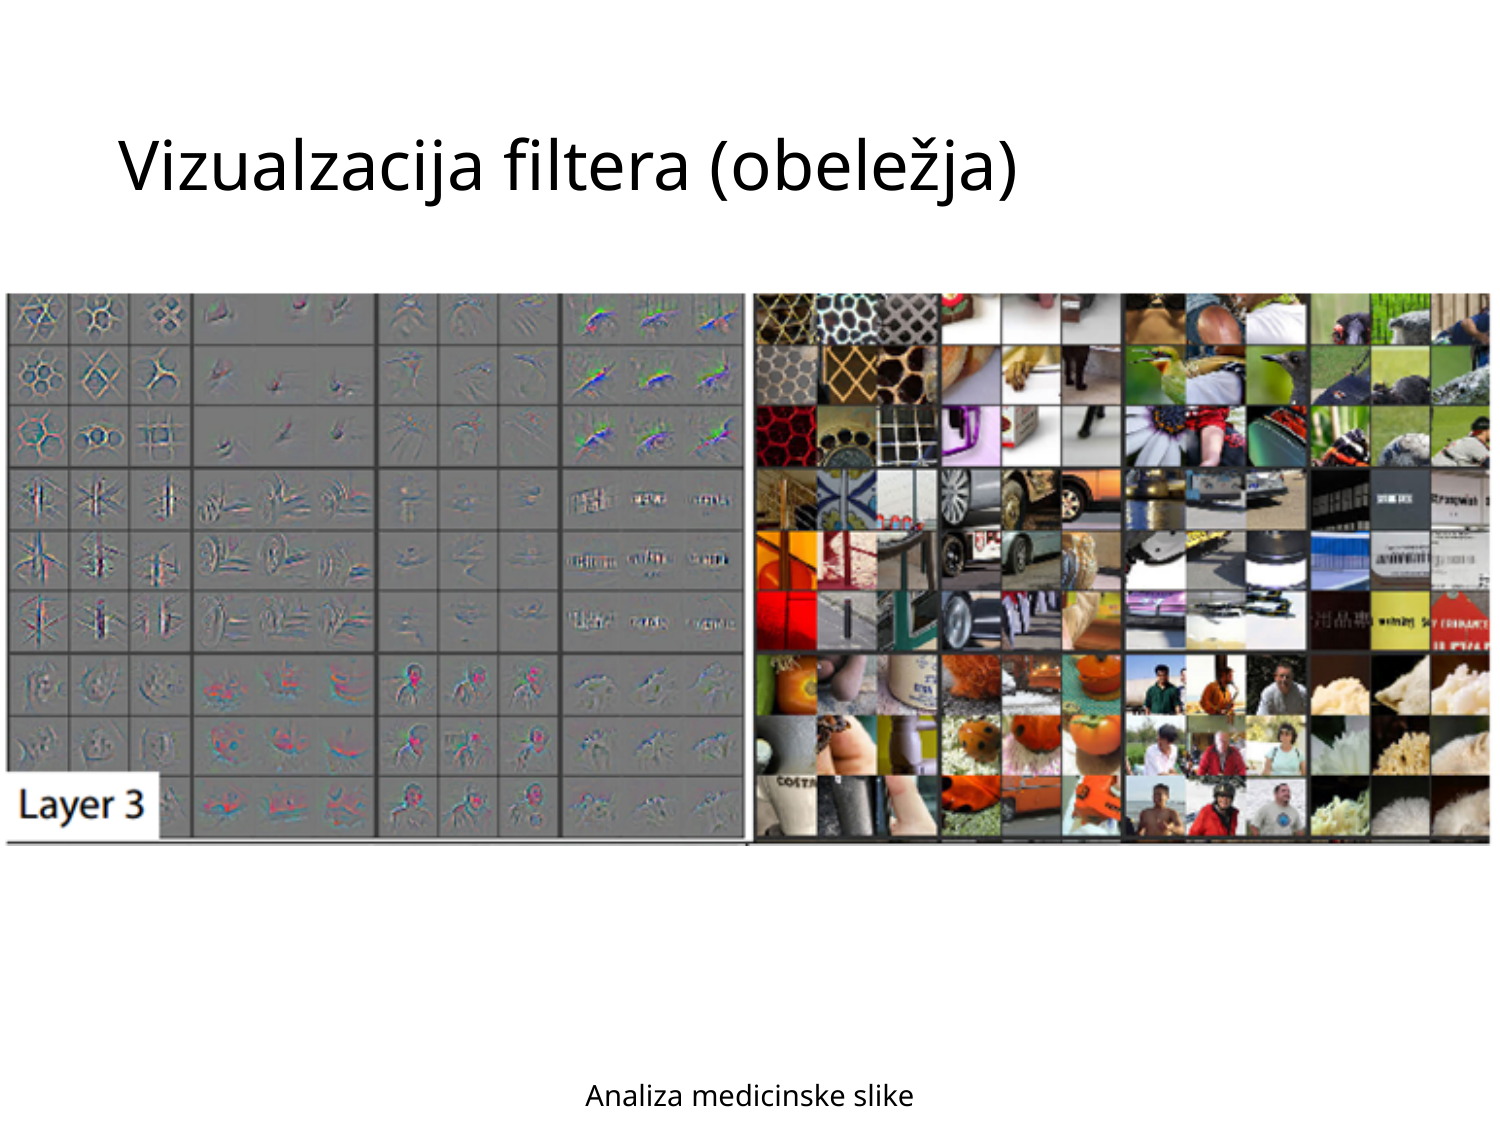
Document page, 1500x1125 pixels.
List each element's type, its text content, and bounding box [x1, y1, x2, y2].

title Vizualzacija filtera (obeležja) [103, 59, 1397, 278]
picture [4, 290, 1496, 846]
footer Analiza medicinske slike [496, 1069, 1004, 1125]
